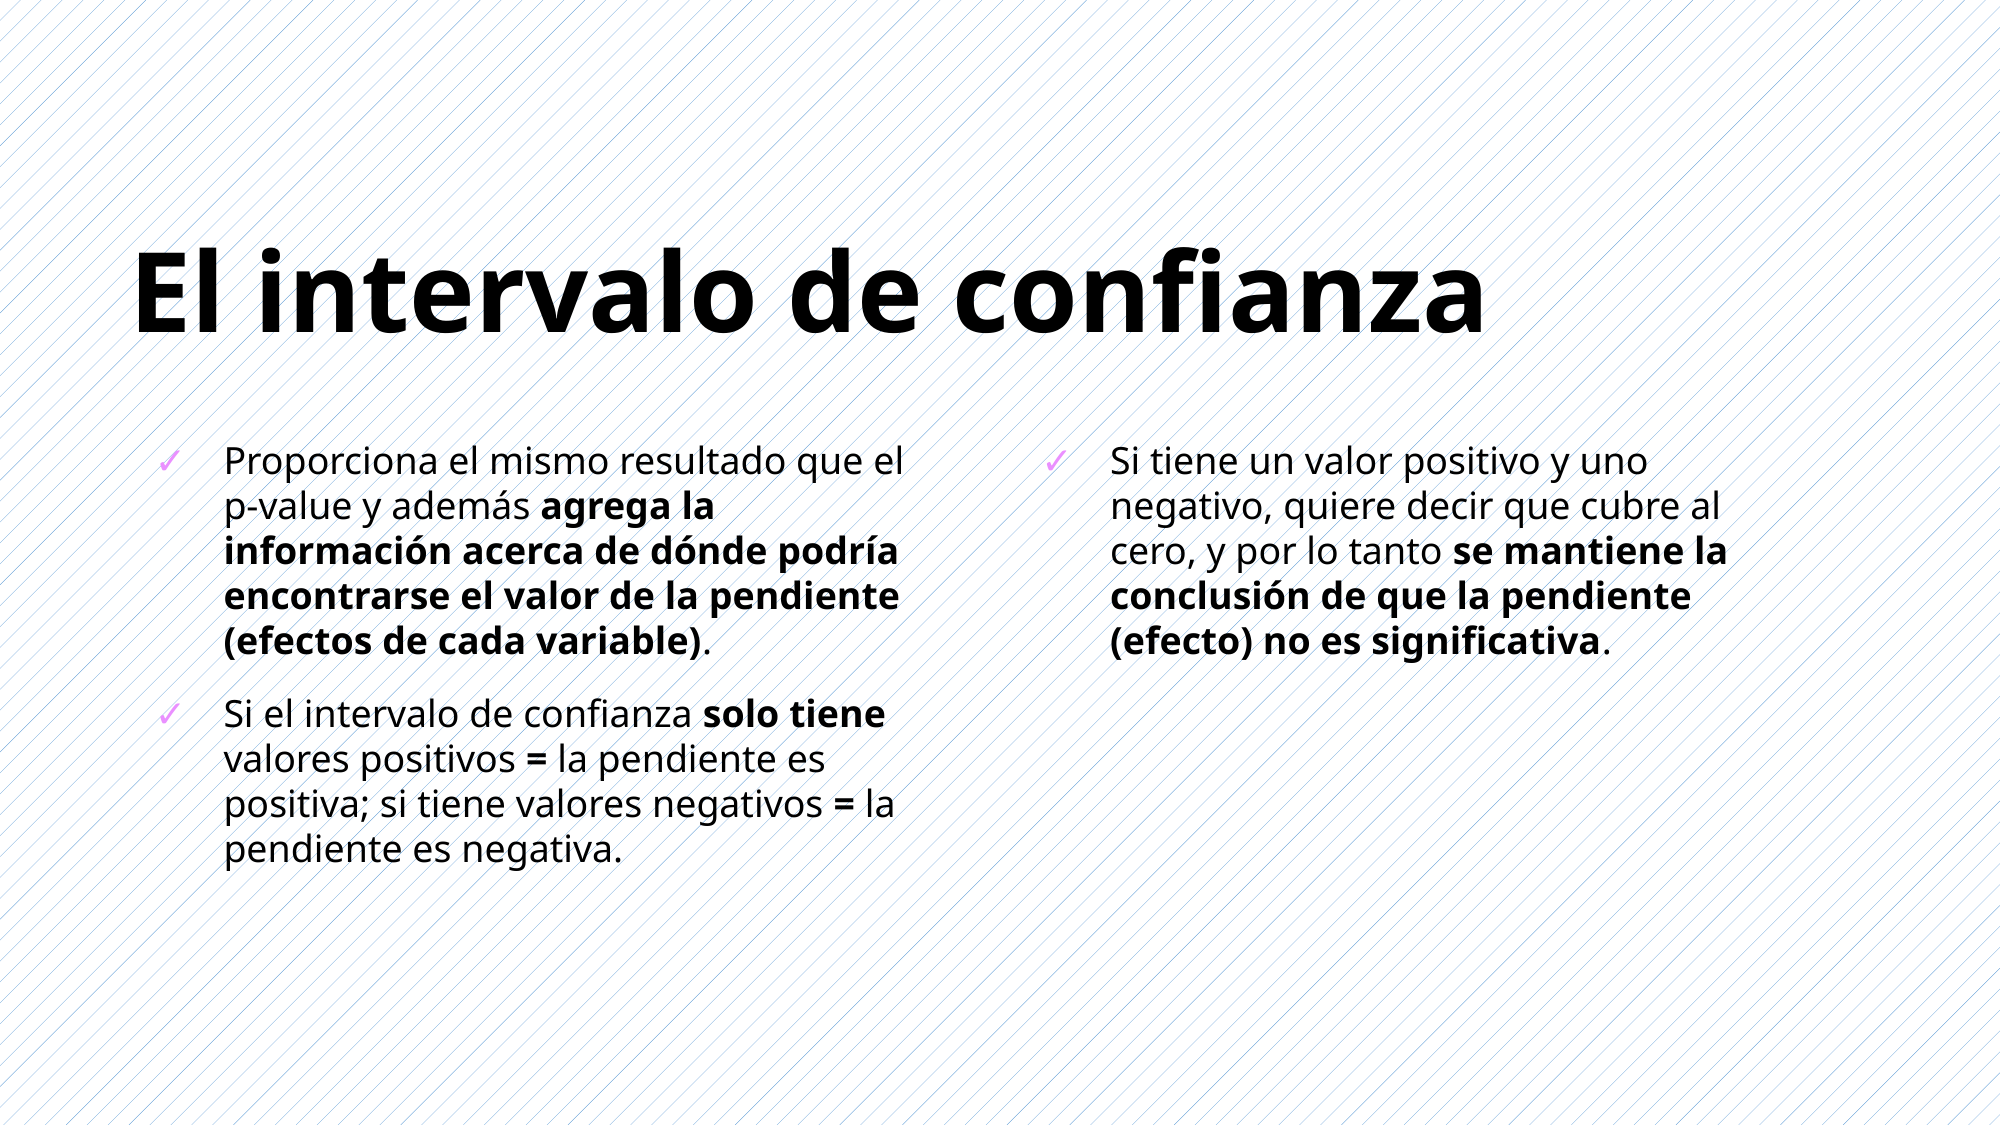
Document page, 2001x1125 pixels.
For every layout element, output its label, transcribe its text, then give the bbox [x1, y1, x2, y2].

text_box Proporciona el mismo resultado que el p-value y además agrega la información acerca de dónde podría encontrarse el valor de la pendiente (efectos de cada variable). Si el intervalo de confianza solo tiene valores positivos = la pendiente es positiva; si tiene valores negativos = la pendiente es negativa. [103, 417, 943, 963]
text_box El intervalo de confianza [109, 216, 1709, 377]
text_box Si tiene un valor positivo y uno negativo, quiere decir que cubre al cero, y por lo tanto se mantiene la conclusión de que la pendiente (efecto) no es significativa. [990, 417, 1829, 683]
